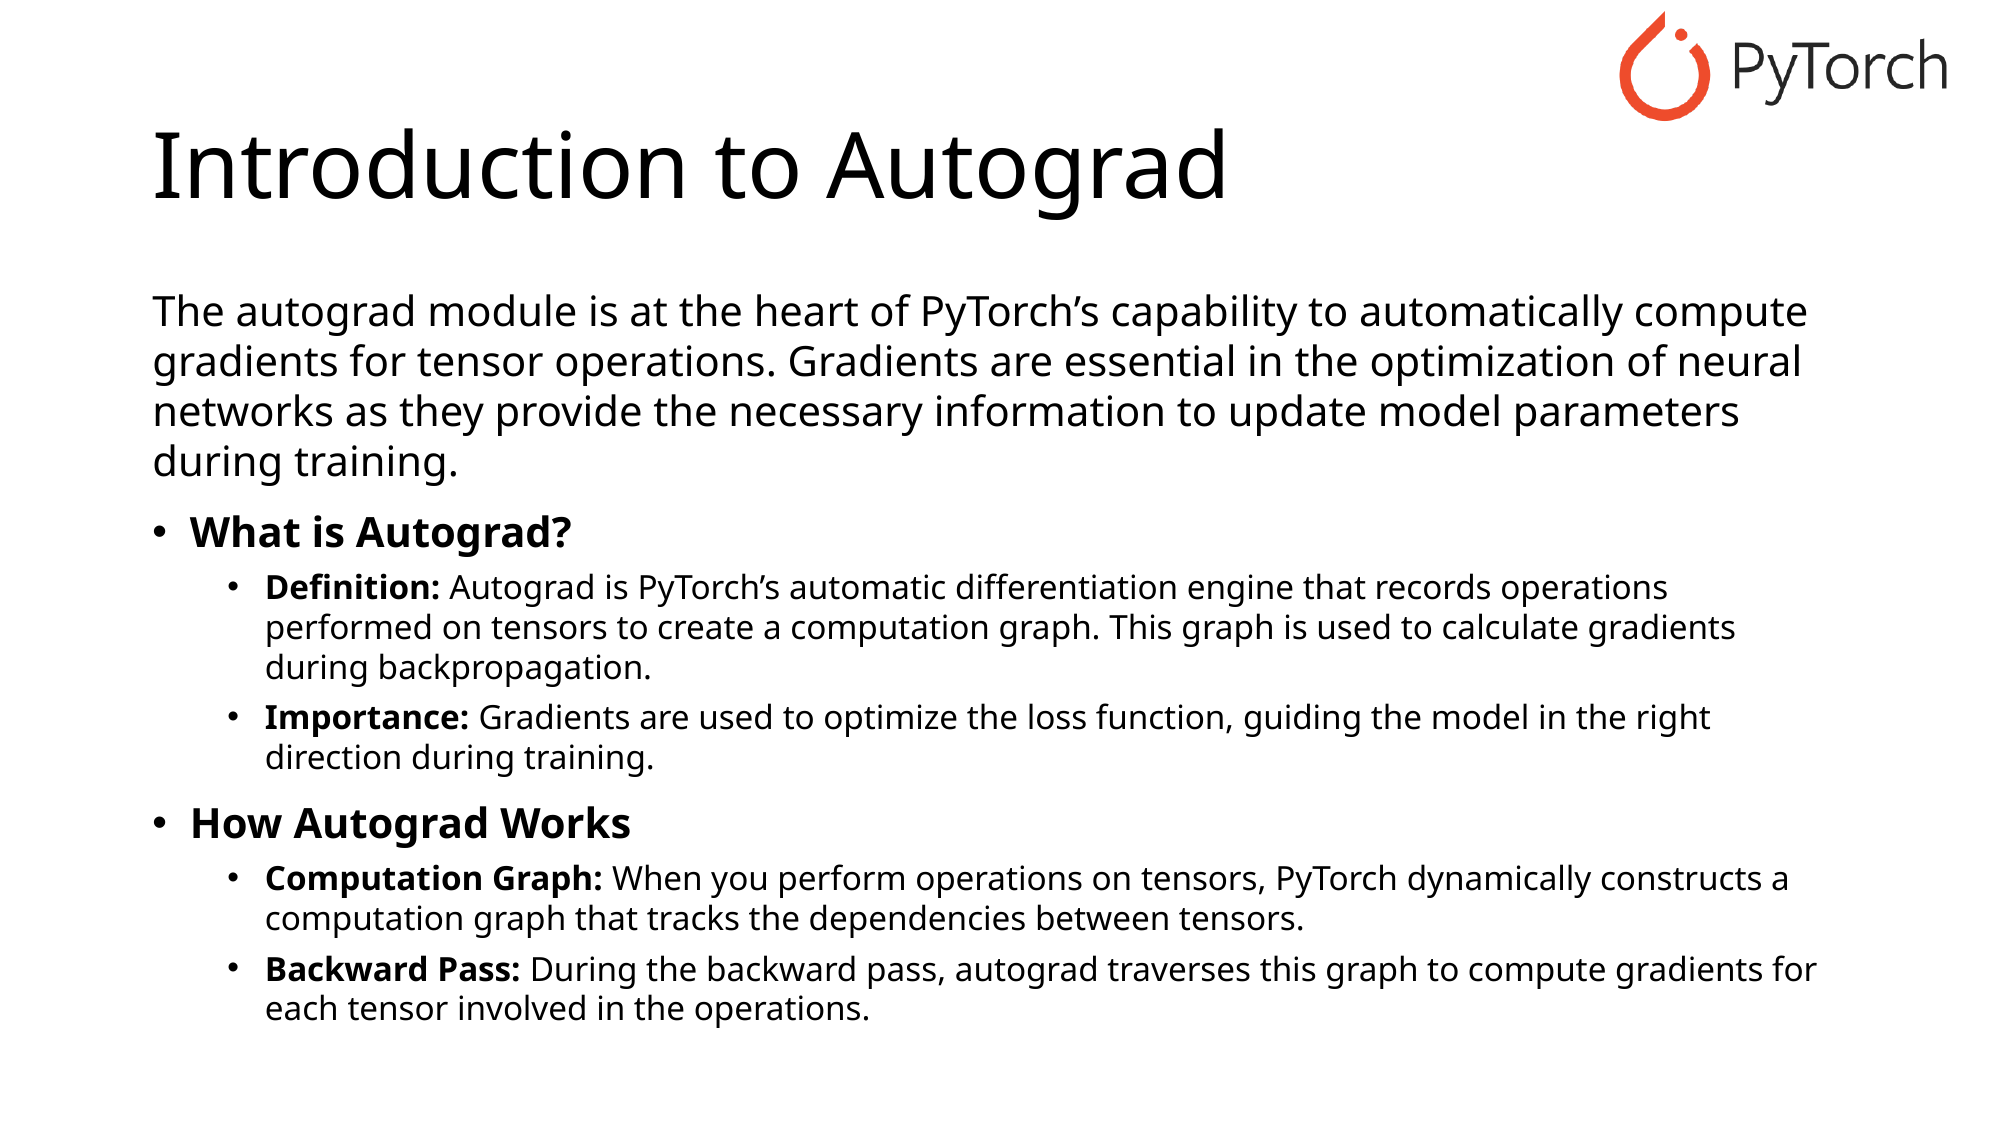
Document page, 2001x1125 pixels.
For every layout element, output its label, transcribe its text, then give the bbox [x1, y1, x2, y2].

list The autograd module is at the heart of PyTorch’s capability to automatically compute gradients for tensor operations. Gradients are essential in the optimization of neural networks as they provide the necessary information to update model parameters during training. What is Autograd? Definition: Autograd is PyTorch’s automatic differentiation engine that records operations performed on tensors to create a computation graph. This graph is used to calculate gradients during backpropagation. Importance: Gradients are used to optimize the loss function, guiding the model in the right direction during training. How Autograd Works Computation Graph: When you perform operations on tensors, PyTorch dynamically constructs a computation graph that tracks the dependencies between tensors. Backward Pass: During the backward pass, autograd traverses this graph to compute gradients for each tensor involved in the operations. [137, 277, 1863, 1036]
picture [1596, 0, 1970, 159]
title Introduction to Autograd [137, 59, 1863, 277]
